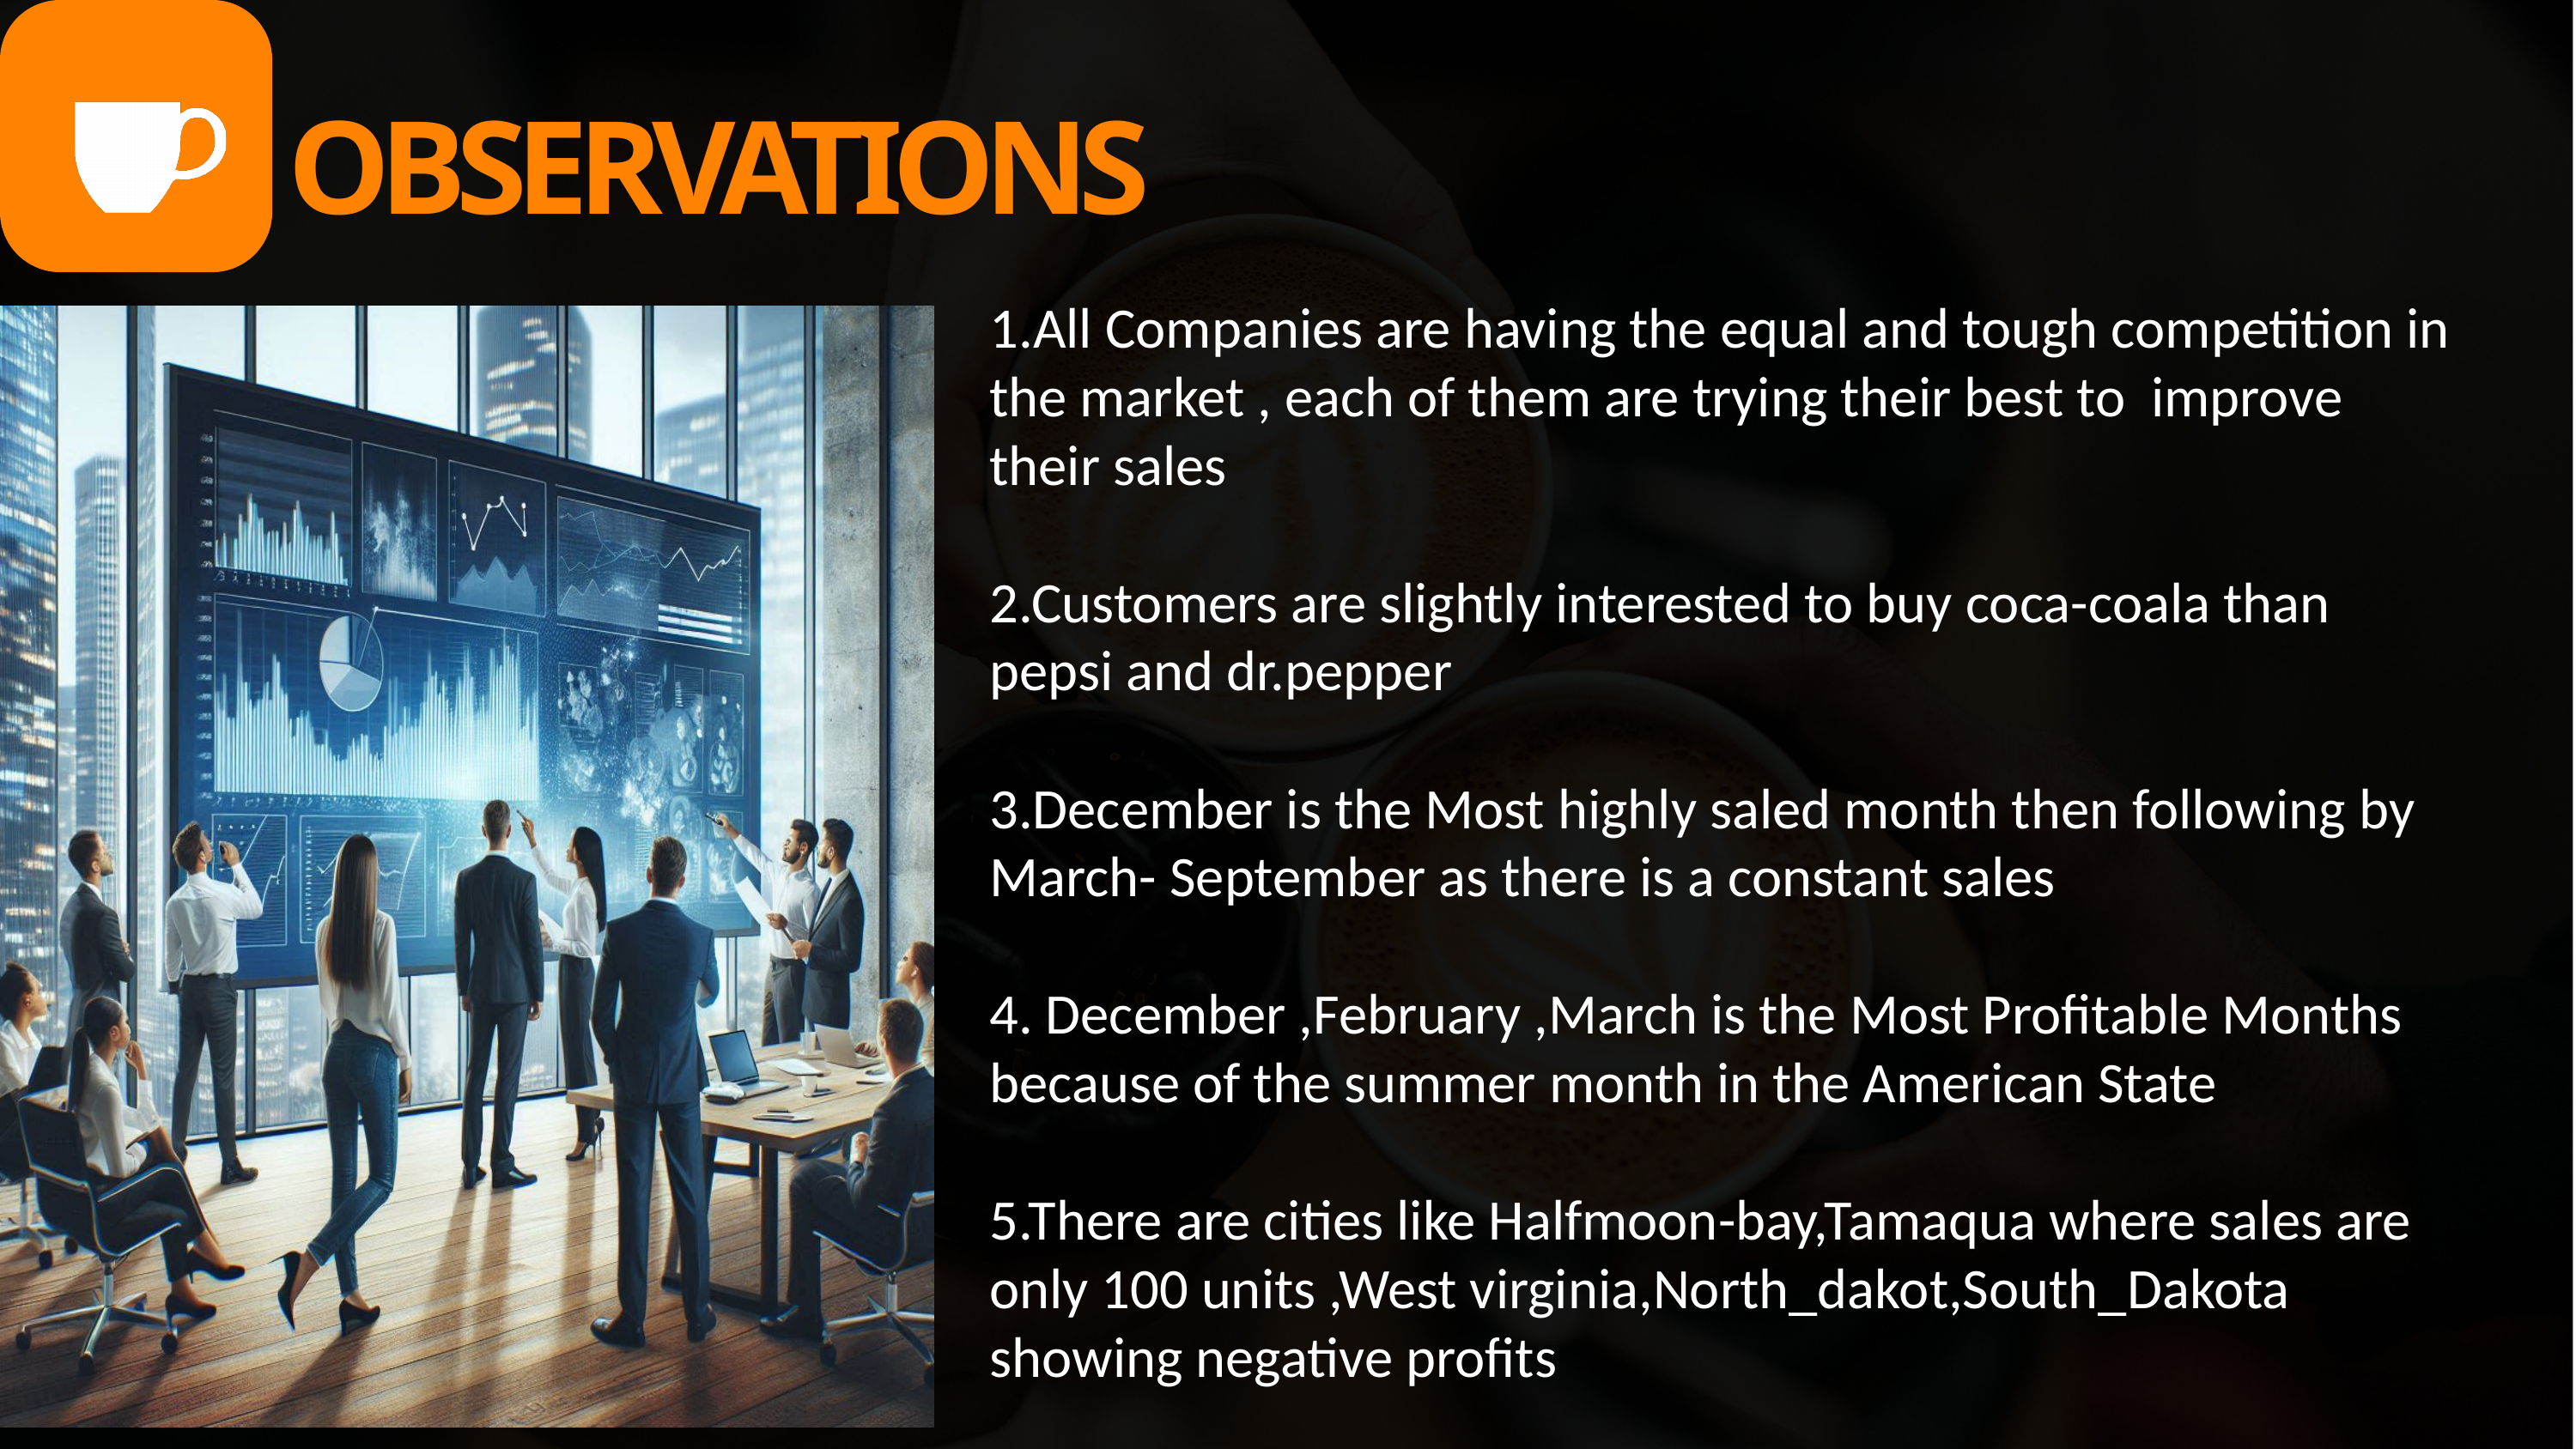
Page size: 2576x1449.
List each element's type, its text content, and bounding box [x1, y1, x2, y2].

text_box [0, 0, 273, 273]
picture [0, 306, 934, 1428]
text_box 1.All Companies are having the equal and tough competition in the market , each of them are trying their best to improve their sales 2.Customers are slightly interested to buy coca-coala than pepsi and dr.pepper 3.December is the Most highly saled month then following by March- September as there is a constant sales 4. December ,February ,March is the Most Profitable Months because of the summer month in the American State 5.There are cities like Halfmoon-bay,Tamaqua where sales are only 100 units ,West virginia,North_dakot,South_Dakota showing negative profits [976, 284, 2469, 1449]
text_box OBSERVATIONS [273, 0, 1481, 240]
text_box [0, 0, 2573, 1449]
